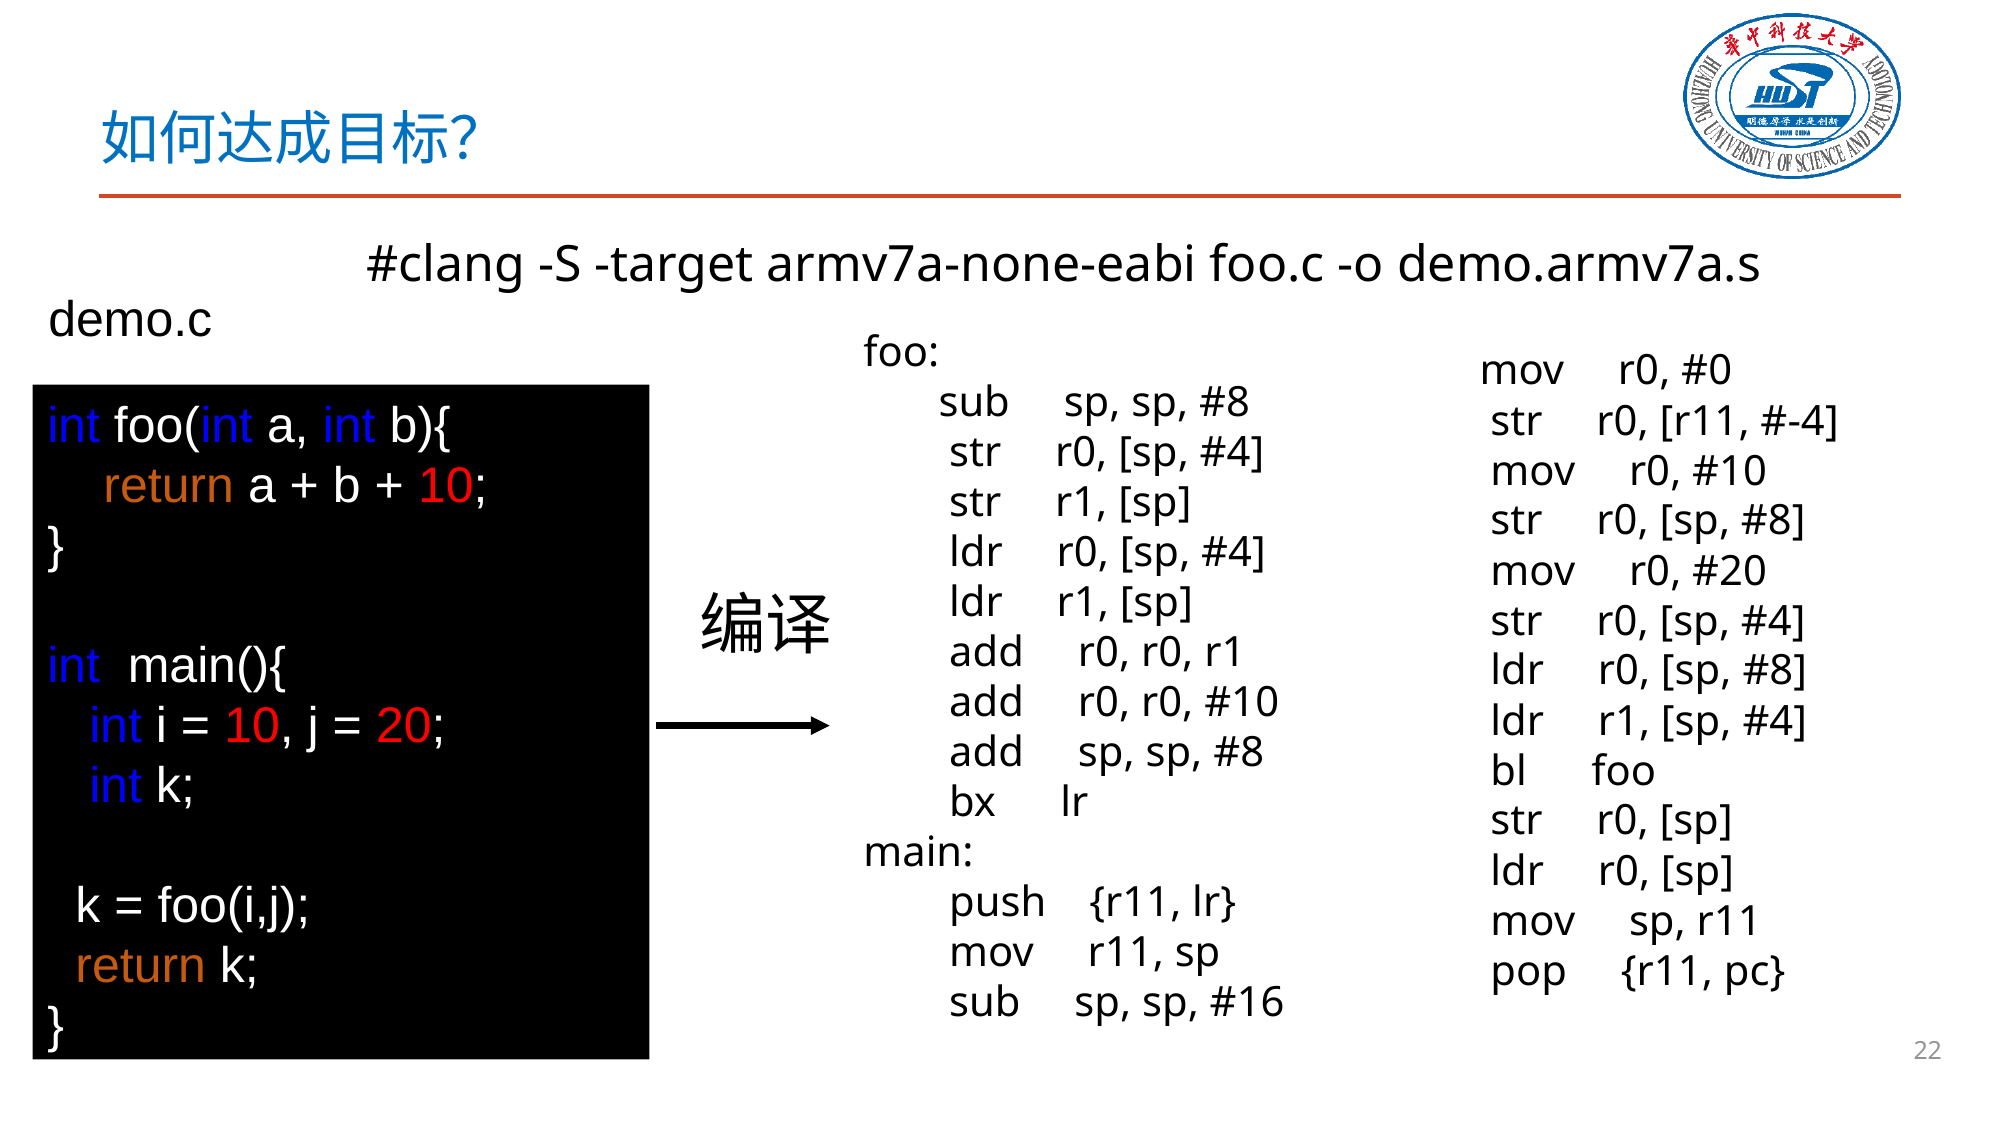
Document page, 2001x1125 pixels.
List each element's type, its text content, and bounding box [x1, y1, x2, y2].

text_box 编译 [684, 574, 848, 669]
text_box int foo(int a, int b){ return a + b + 10; } int main(){ int i = 10, j = 20; int k; k = foo(i,j); return k; } [32, 384, 650, 1060]
title 如何达成目标？ [85, 73, 1214, 179]
text_box demo.c [33, 279, 228, 354]
picture [1683, 13, 1901, 179]
text_box mov r0, #0 str r0, [r11, #-4] mov r0, #10 str r0, [sp, #8] mov r0, #20 str r0, [sp, #4] ldr r0, [sp, #8] ldr r1, [sp, #4] bl foo str r0, [sp] ldr r0, [sp] mov sp, r11 pop {r11, pc} [1389, 335, 1941, 1001]
slide_number 22 [1373, 1036, 1957, 1097]
text_box #clang -S -target armv7a-none-eabi foo.c -o demo.armv7a.s [351, 223, 1927, 299]
text_box foo: sub sp, sp, #8 str r0, [sp, #4] str r1, [sp] ldr r0, [sp, #4] ldr r1, [sp] add r0, r0, r1 add r0, r0, #10 add sp, sp, #8 bx lr main: push {r11, lr} mov r11, sp sub sp, sp, #16 [848, 317, 1400, 1083]
